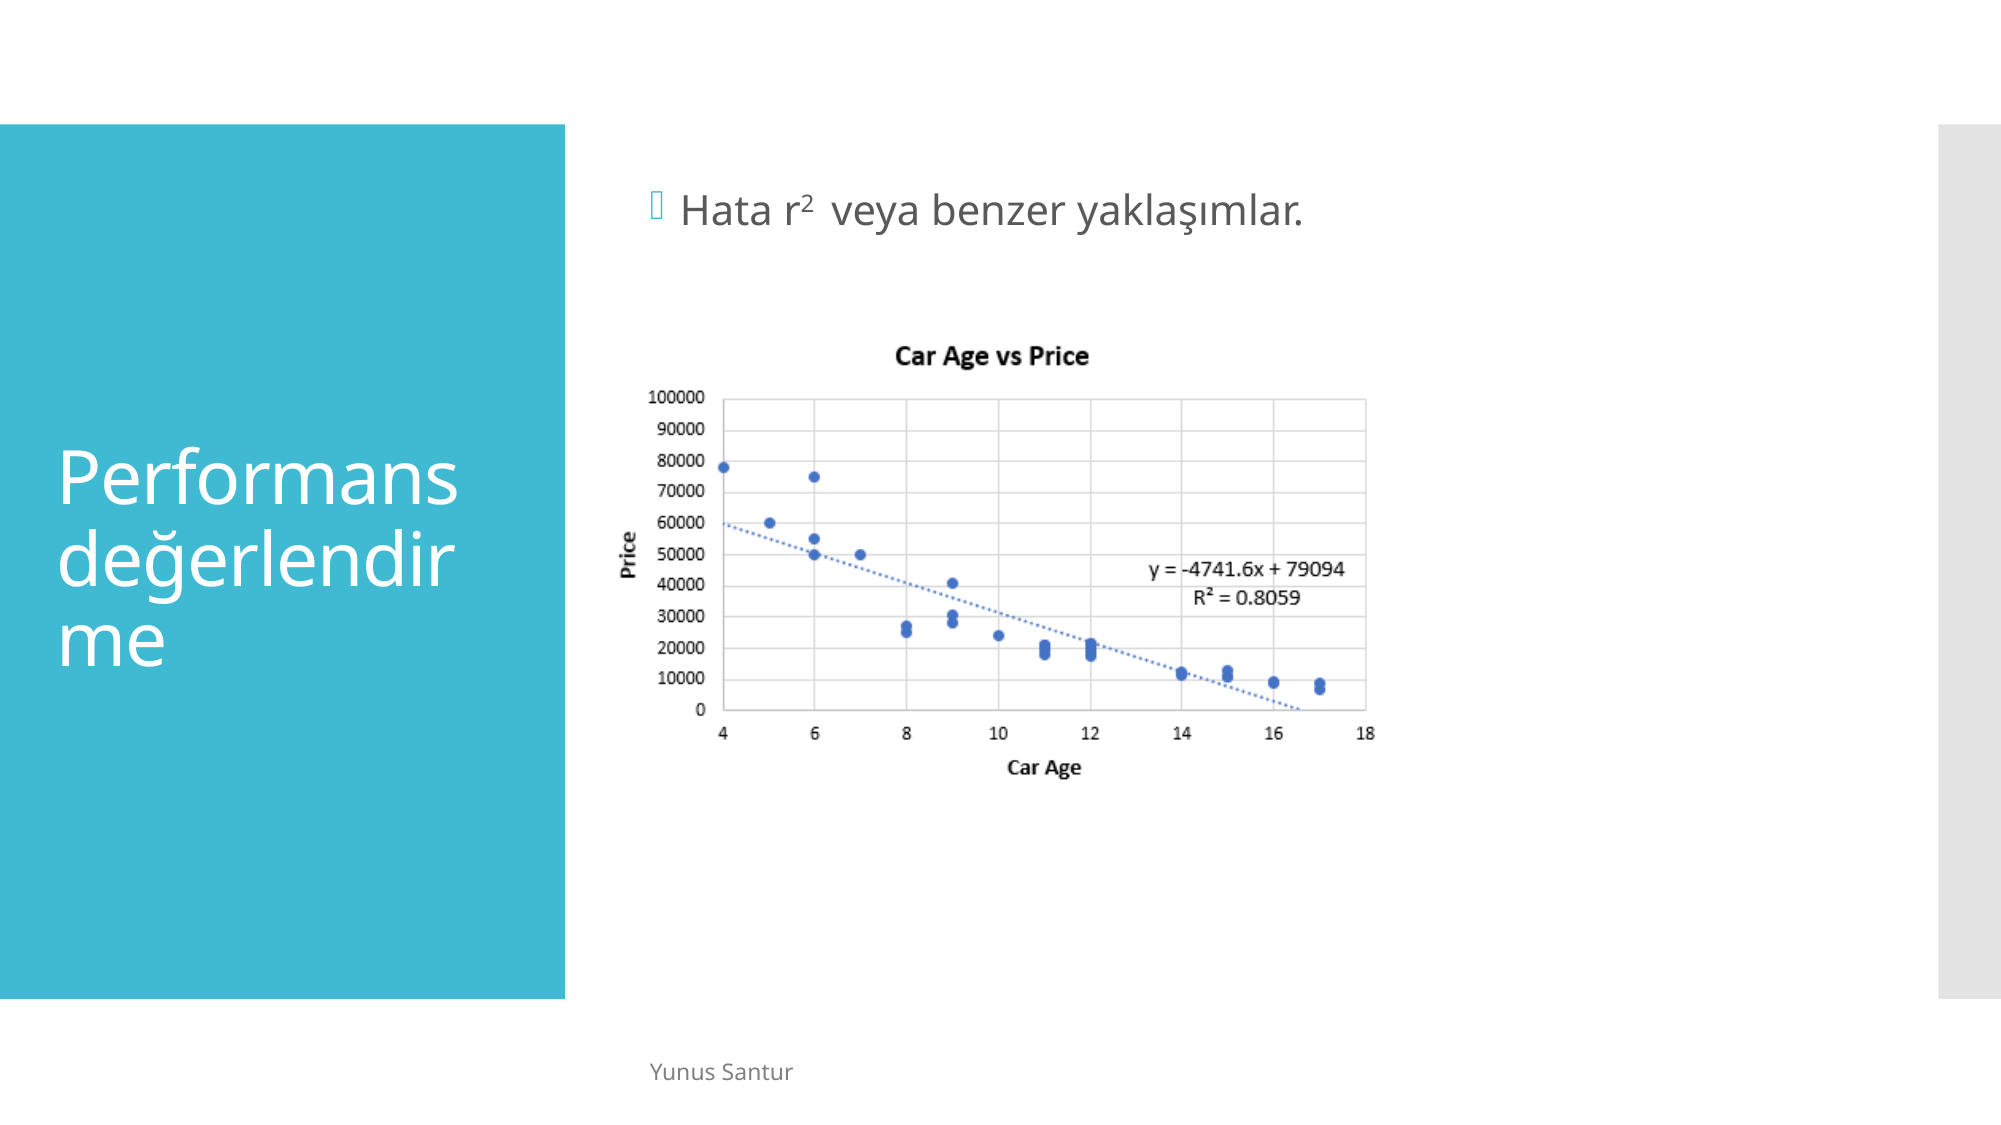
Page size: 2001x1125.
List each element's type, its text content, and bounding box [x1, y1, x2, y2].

list Hata r2 veya benzer yaklaşımlar. [634, 141, 1835, 982]
footer Yunus Santur [634, 1042, 1605, 1103]
title Performans değerlendirme [41, 184, 525, 940]
picture [596, 329, 1394, 797]
